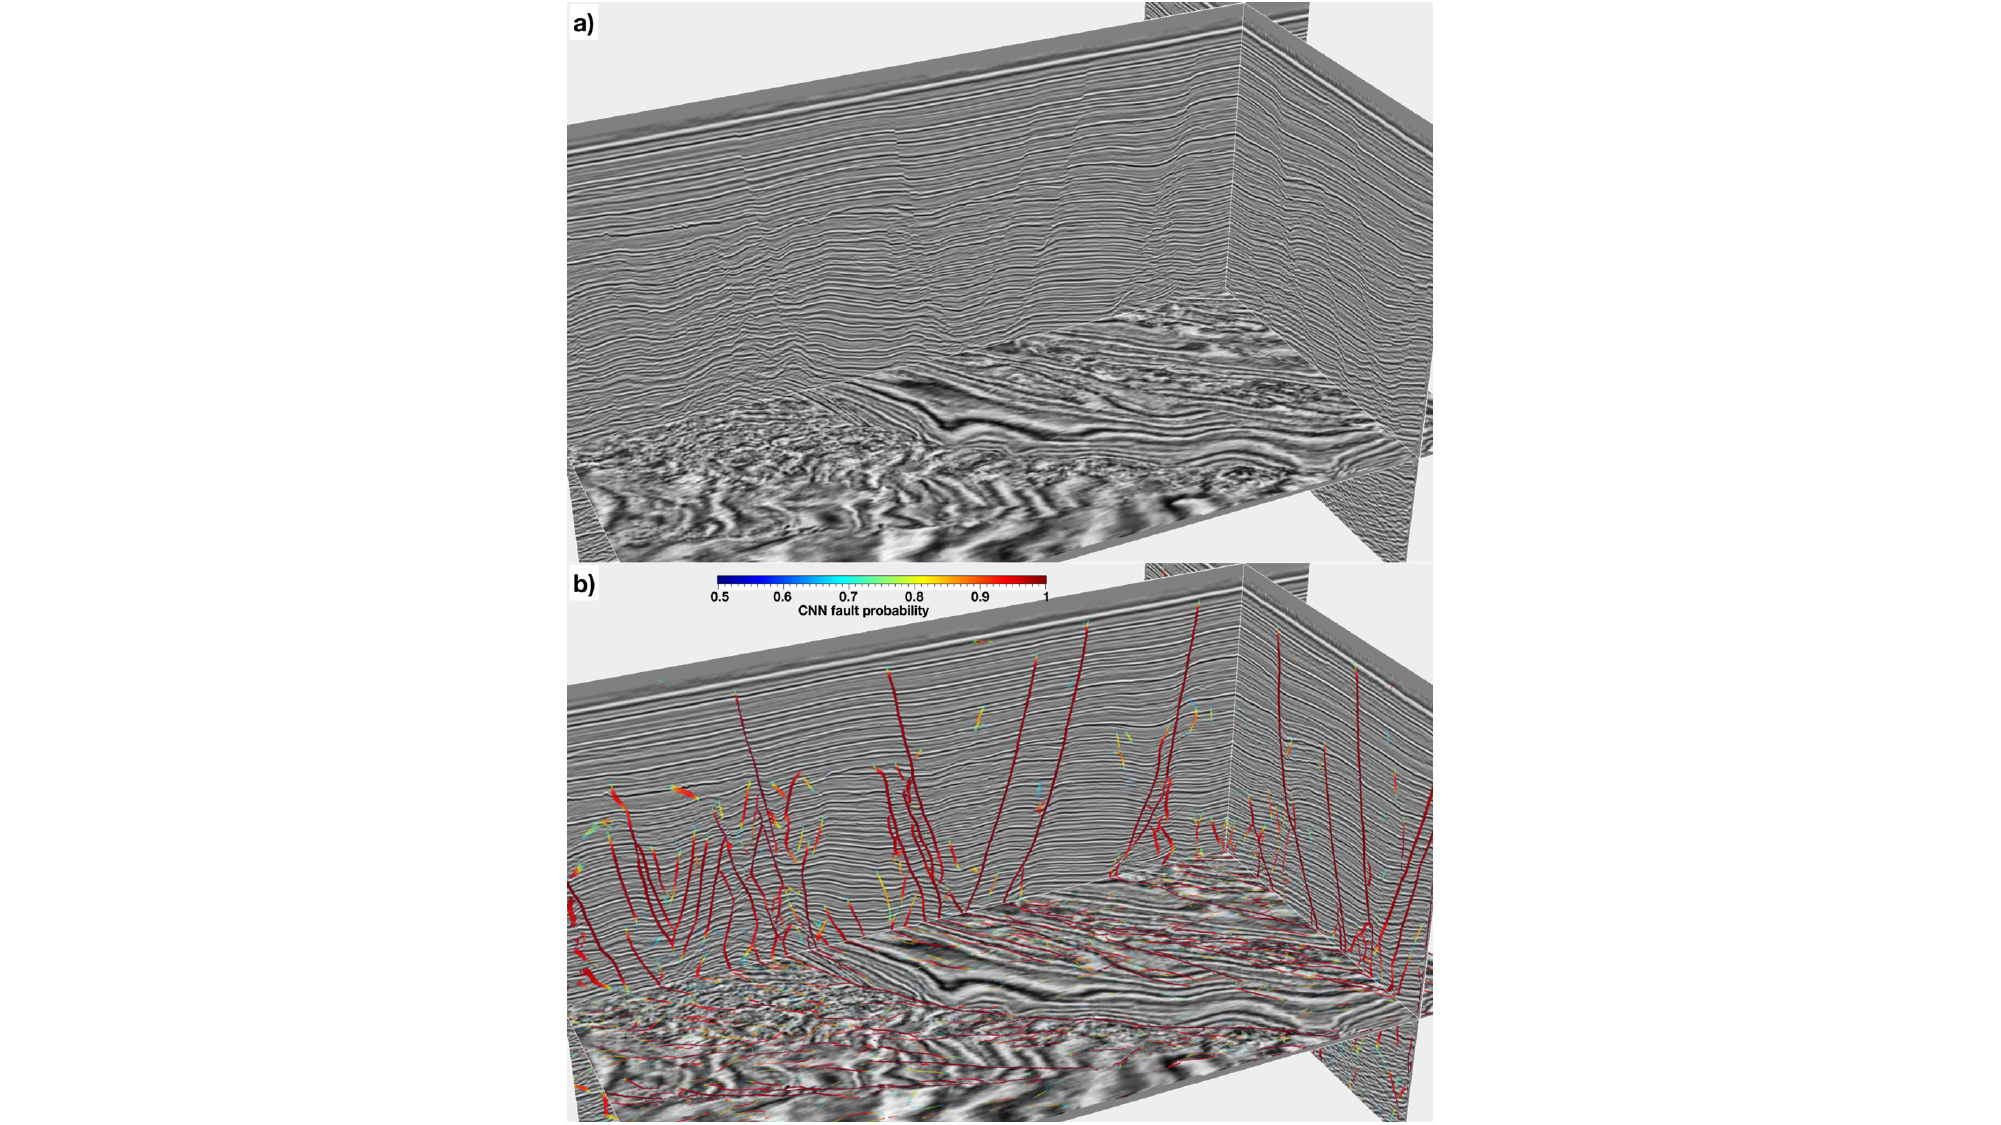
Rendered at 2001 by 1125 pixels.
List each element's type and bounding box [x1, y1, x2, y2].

picture [567, 2, 1433, 1122]
